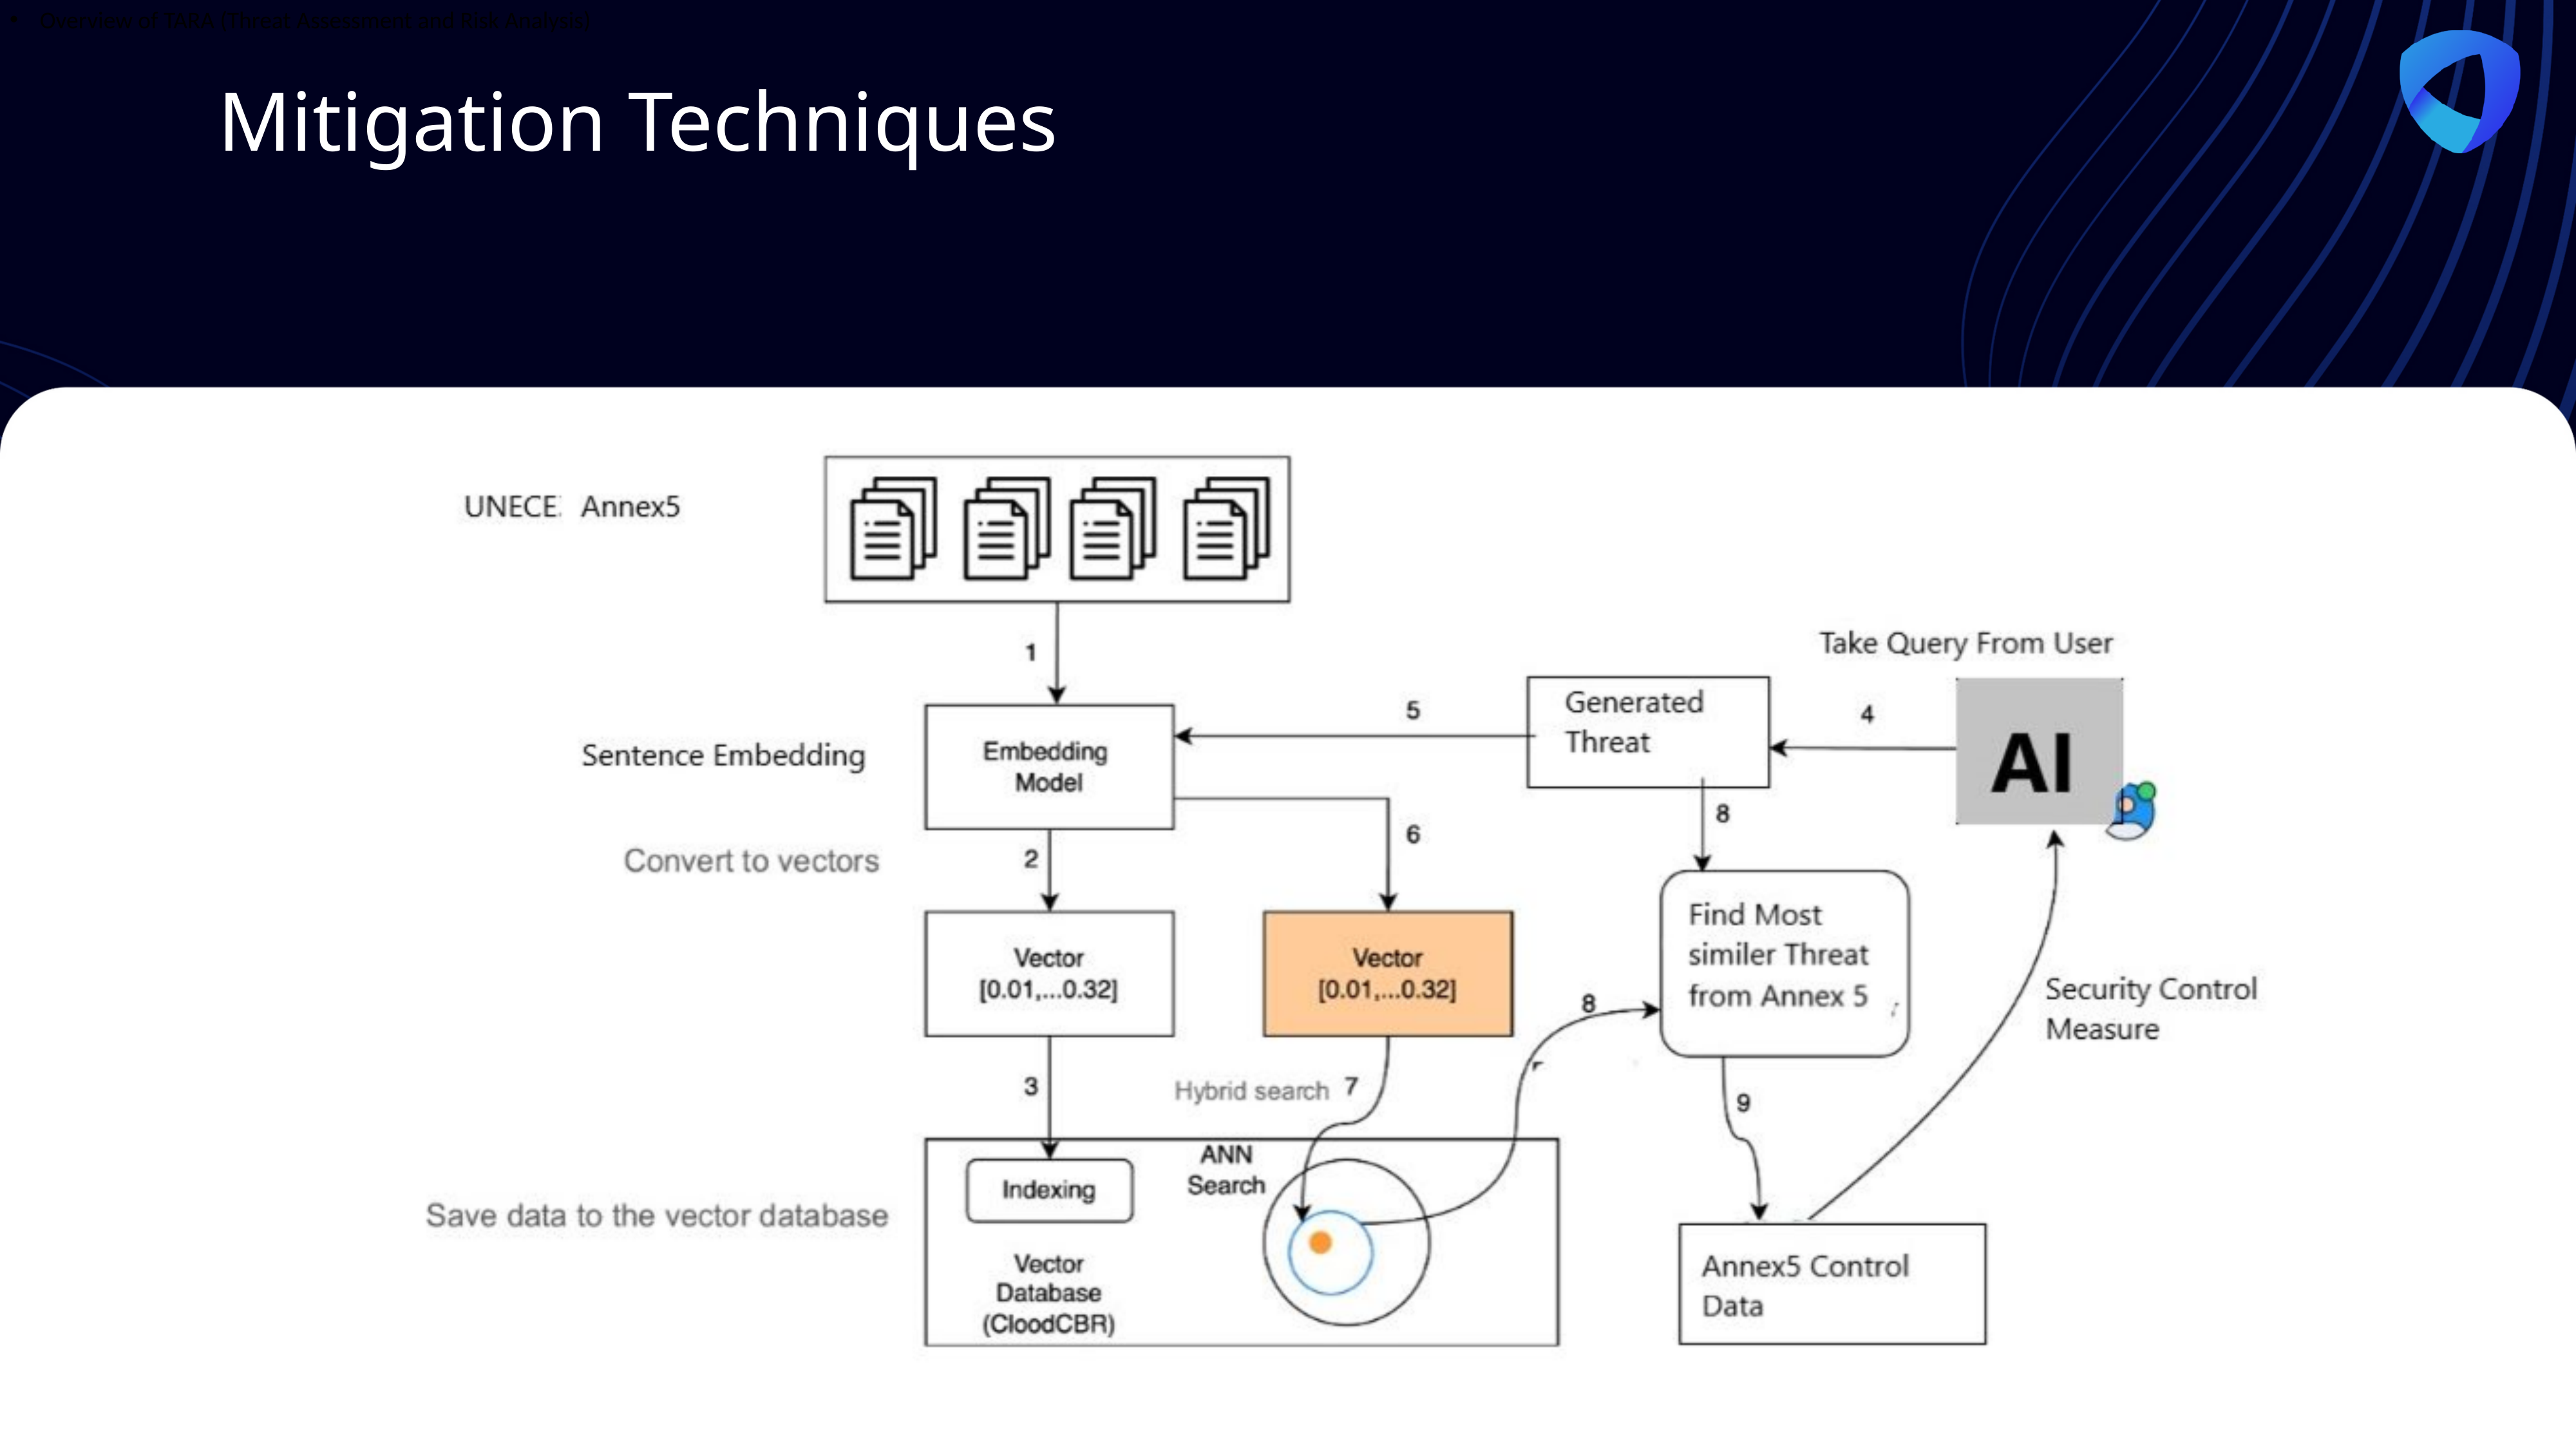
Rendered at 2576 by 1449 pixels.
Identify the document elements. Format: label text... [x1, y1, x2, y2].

text_box Overview of TARA (Threat Assessment and Risk Analysis) [0, 0, 2576, 1449]
text_box [2400, 30, 2534, 153]
text_box Mitigation Techniques [218, 53, 2041, 167]
picture [390, 447, 2268, 1365]
